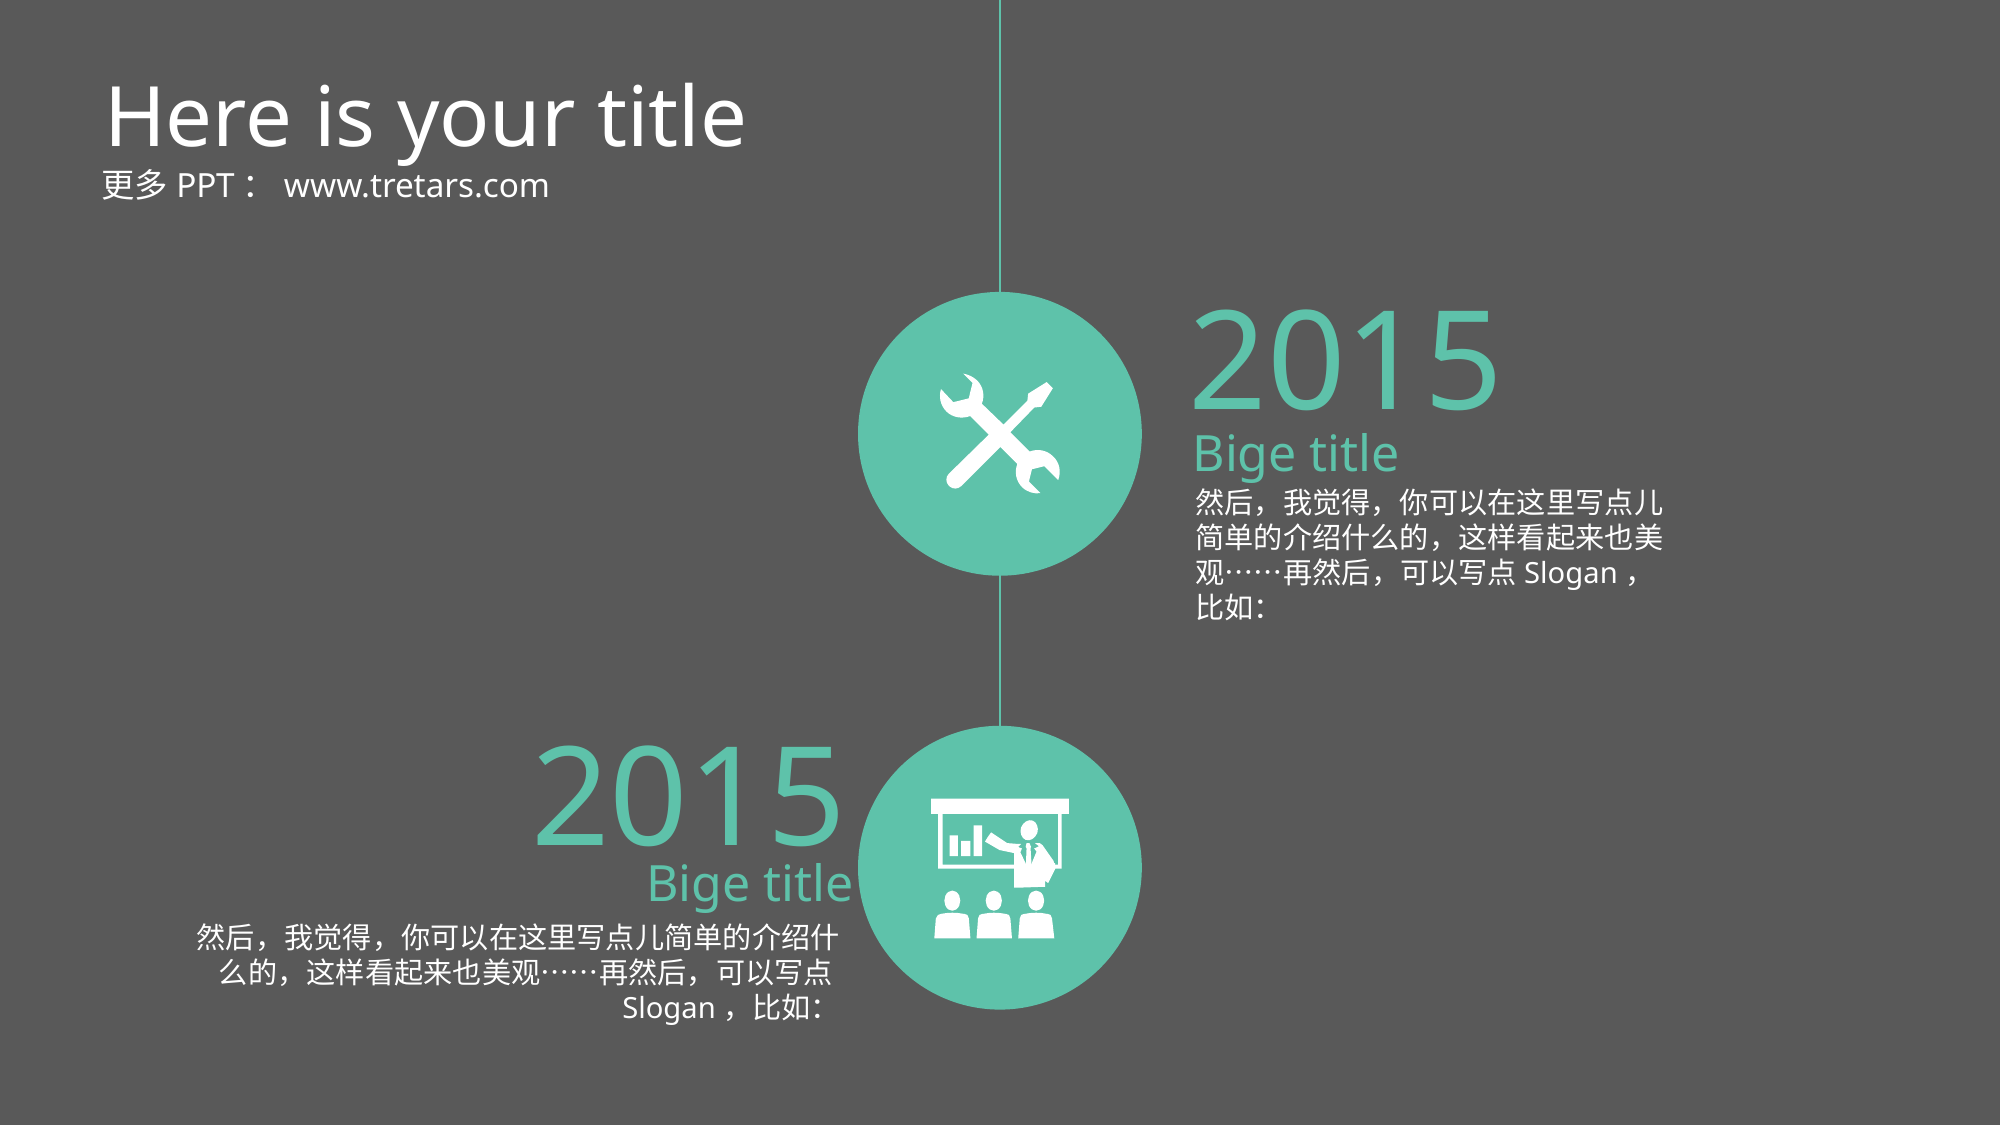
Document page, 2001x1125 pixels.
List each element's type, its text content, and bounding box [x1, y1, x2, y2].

text_box 然后，我觉得，你可以在这里写点儿简单的介绍什么的，这样看起来也美观……再然后，可以写点Slogan，比如： [174, 912, 855, 1067]
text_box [857, 725, 1143, 1010]
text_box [857, 291, 1143, 576]
text_box Bige title [631, 843, 851, 919]
text_box Here is your title [89, 55, 763, 171]
text_box 2015 [1173, 264, 1519, 445]
text_box 然后，我觉得，你可以在这里写点儿简单的介绍什么的，这样看起来也美观……再然后，可以写点Slogan，比如： [1180, 476, 1679, 667]
text_box 2015 [516, 700, 861, 880]
text_box 更多PPT：www.tretars.com [86, 156, 566, 212]
text_box Bige title [1177, 414, 1415, 489]
